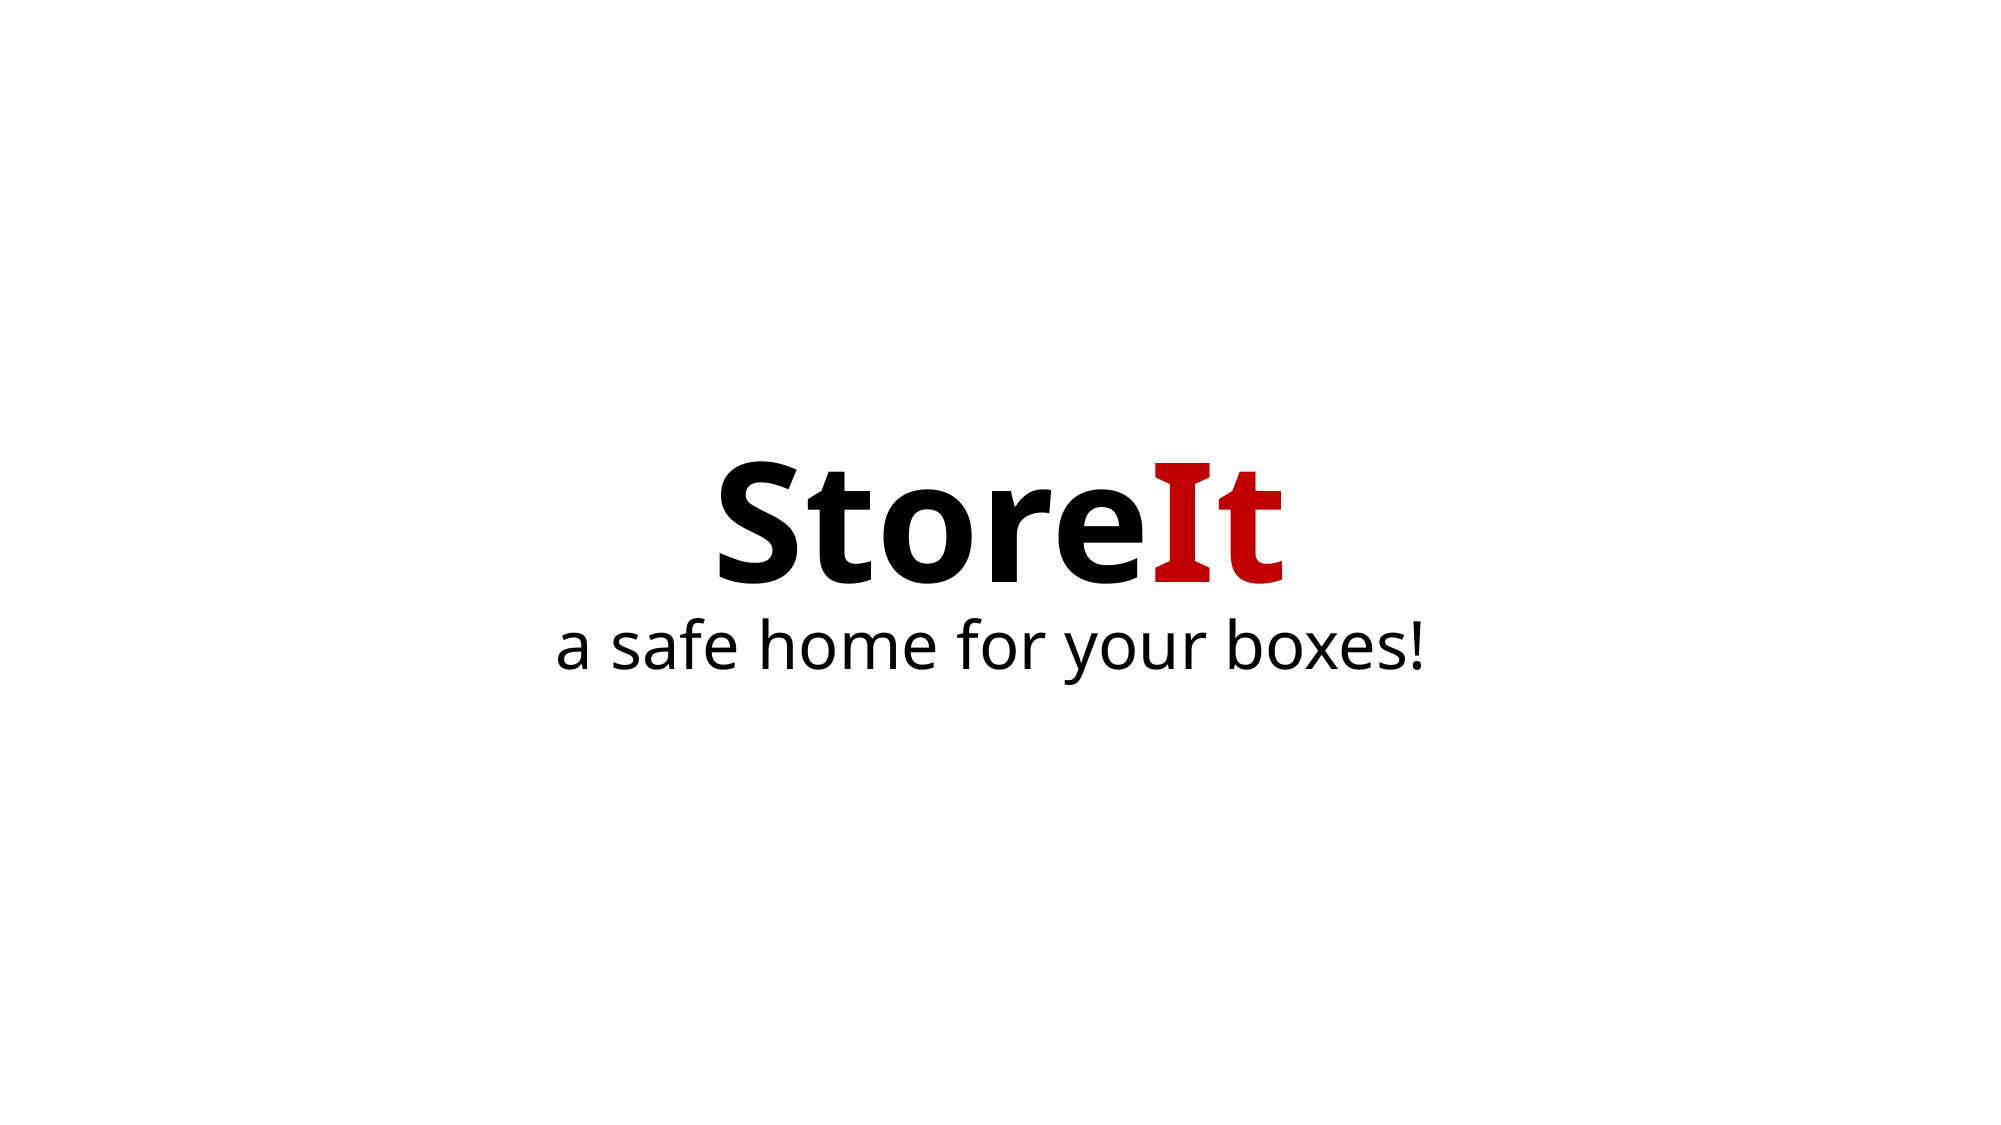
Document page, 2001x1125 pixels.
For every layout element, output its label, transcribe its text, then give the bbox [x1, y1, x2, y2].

subtitle a safe home for your boxes! [534, 606, 1466, 690]
title StoreIt [534, 450, 1466, 606]
